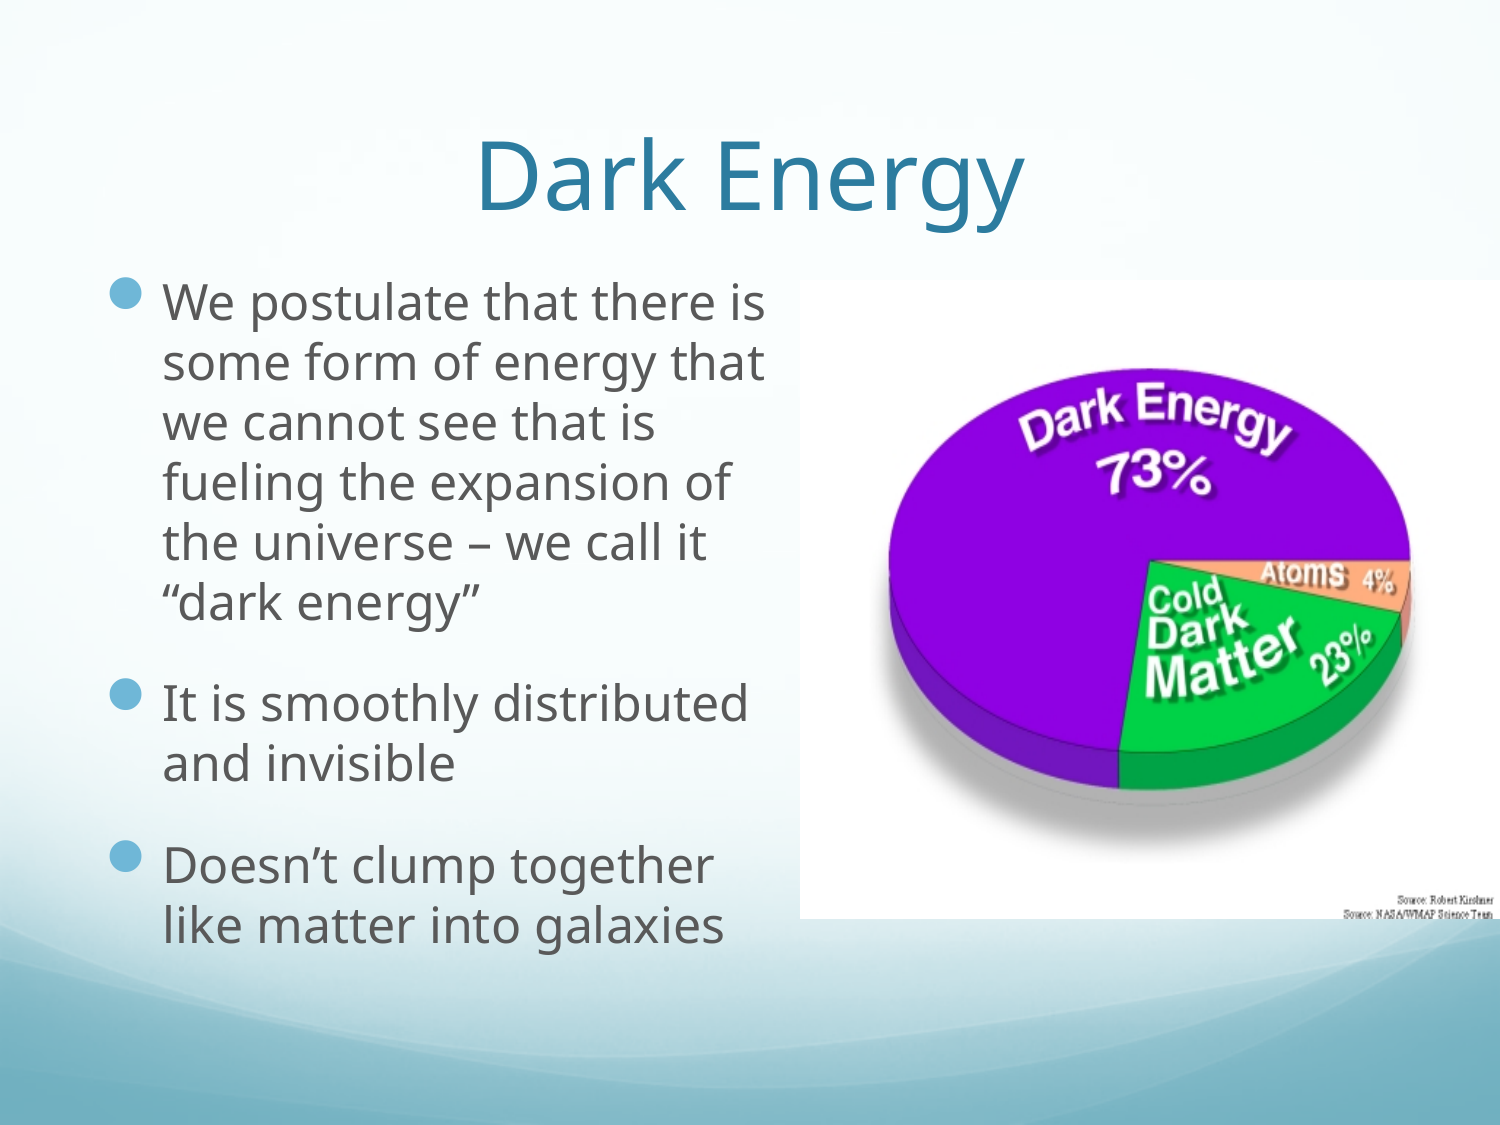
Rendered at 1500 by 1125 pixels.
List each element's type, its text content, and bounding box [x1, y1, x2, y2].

title Dark Energy [90, 17, 1410, 237]
picture [799, 280, 1500, 919]
list We postulate that there is some form of energy that we cannot see that is fueling the expansion of the universe – we call it “dark energy” It is smoothly distributed and invisible Doesn’t clump together like matter into galaxies [90, 262, 801, 1083]
